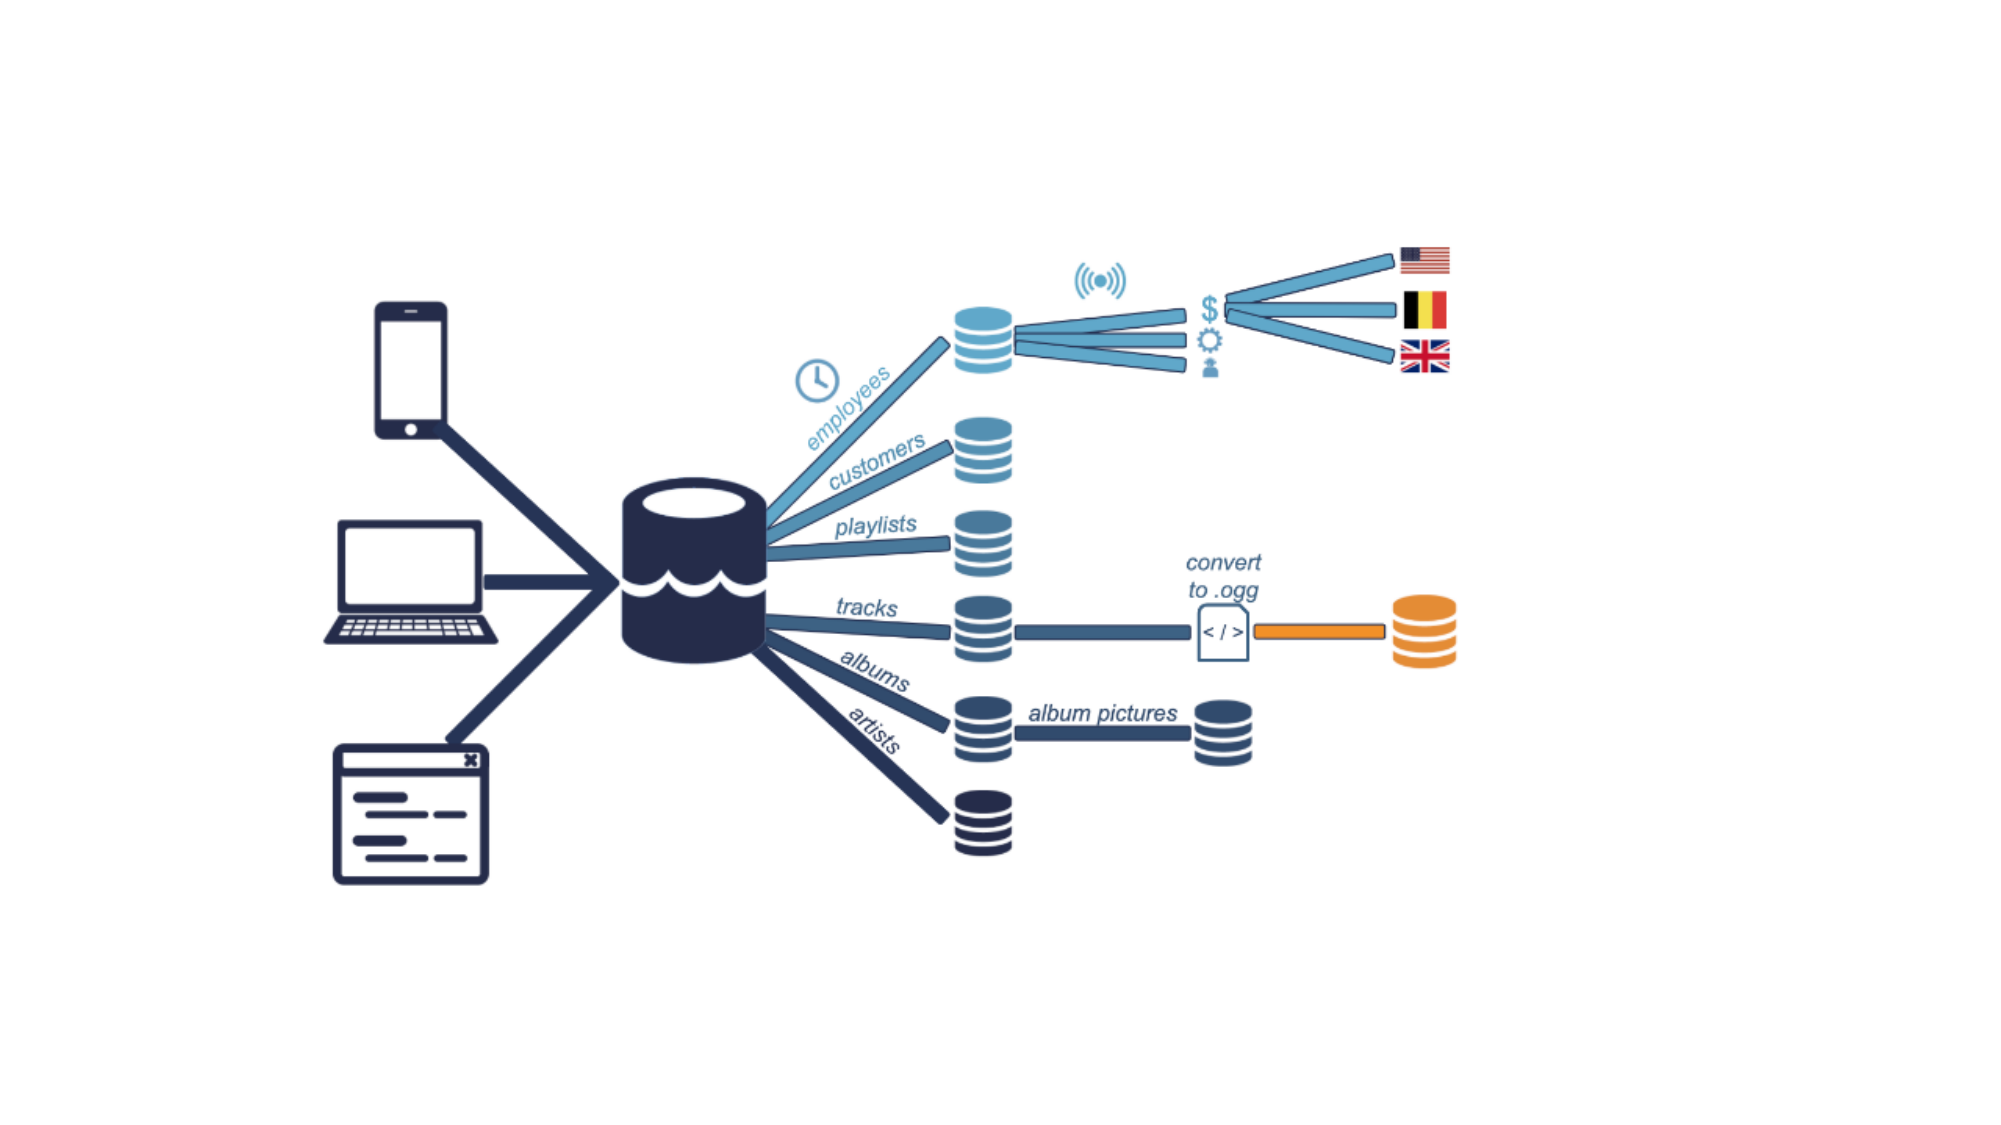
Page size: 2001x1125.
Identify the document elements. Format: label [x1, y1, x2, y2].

picture [294, 199, 1575, 925]
